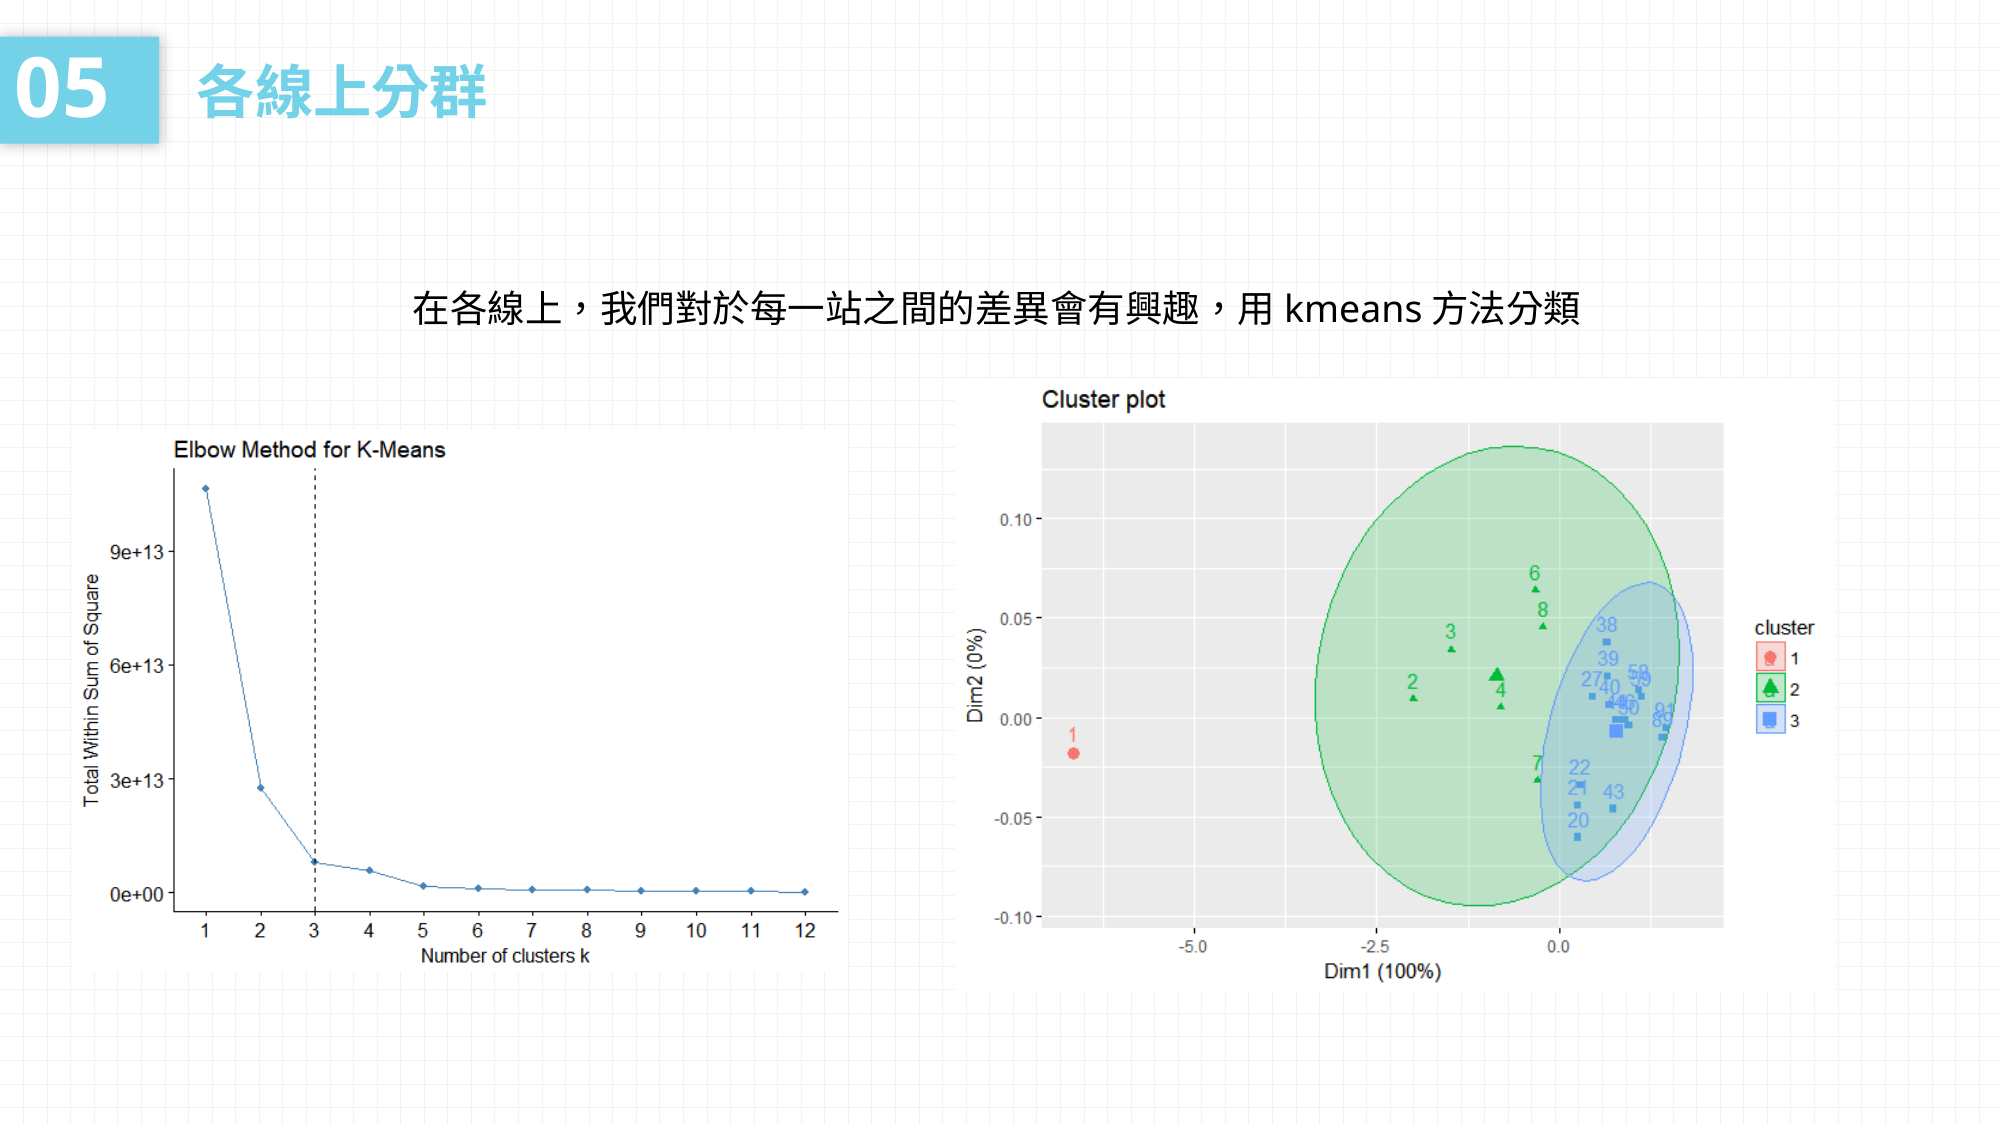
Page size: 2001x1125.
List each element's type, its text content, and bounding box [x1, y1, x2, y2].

text_box 在各線上，我們對於每一站之間的差異會有興趣，用kmeans方法分類 [397, 277, 1597, 338]
picture [955, 378, 1835, 992]
picture [73, 430, 848, 971]
list 05 [0, 36, 160, 144]
list 各線上分群 [182, 36, 1238, 144]
